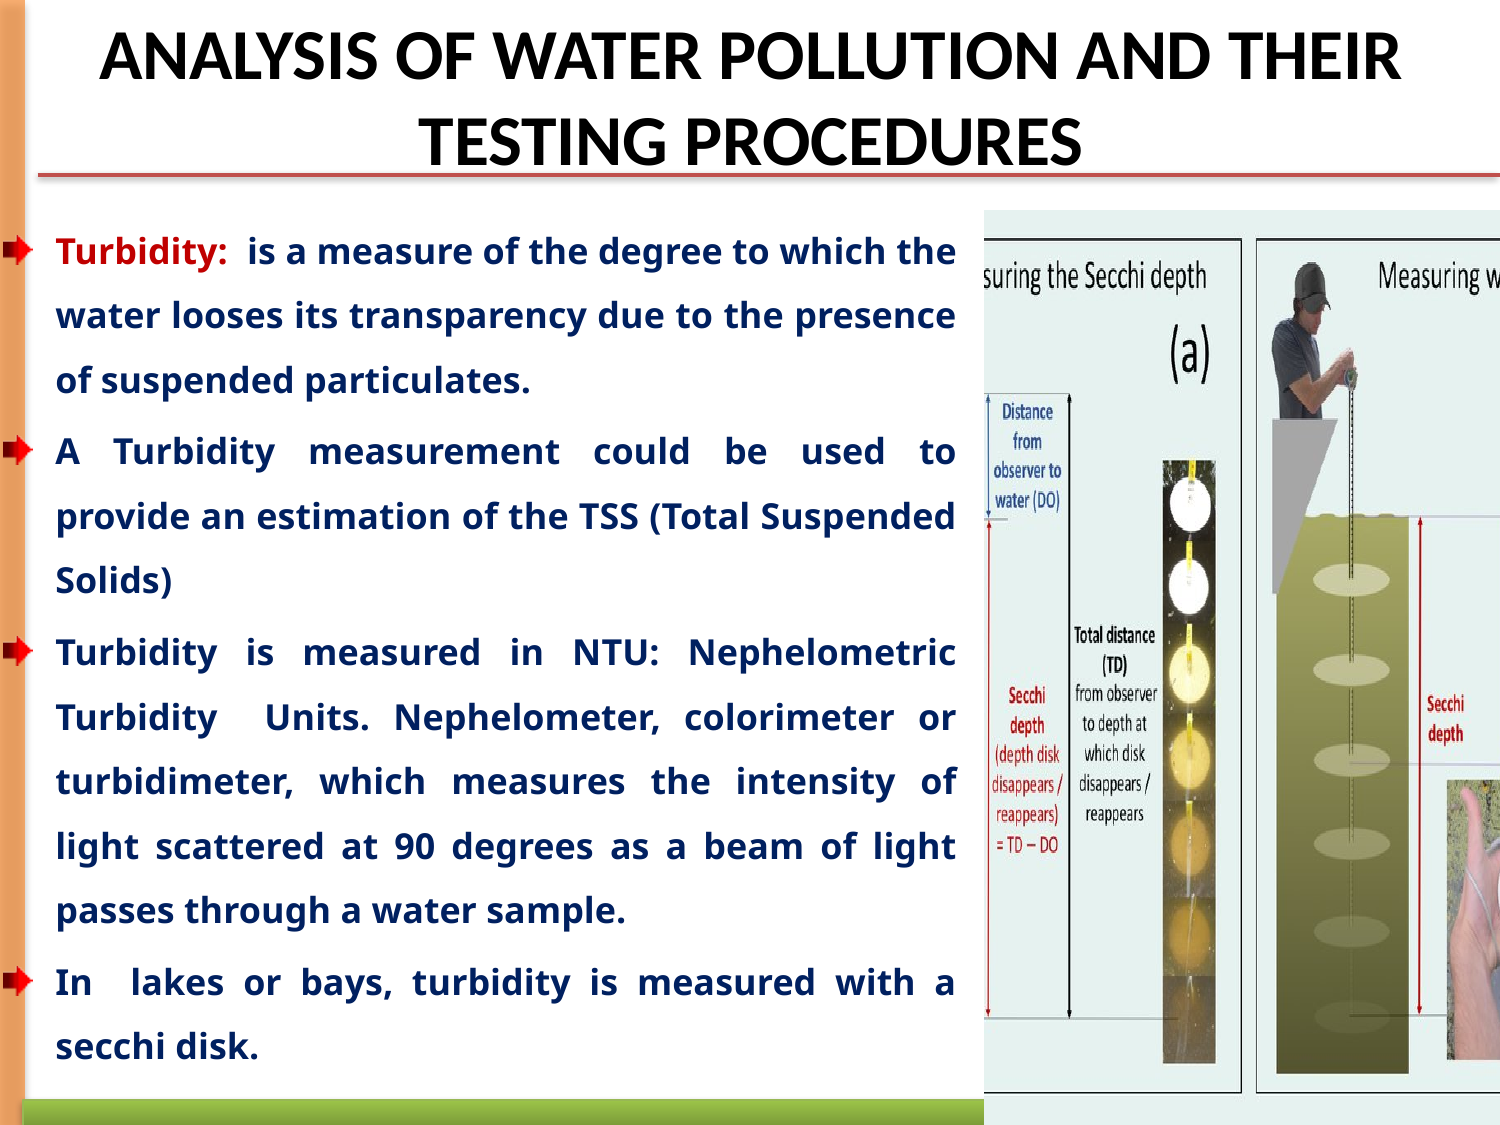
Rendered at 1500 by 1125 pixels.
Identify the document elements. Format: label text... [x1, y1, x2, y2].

picture [3, 636, 33, 666]
title ANALYSIS OF WATER POLLUTION AND THEIR TESTING PROCEDURES [76, 0, 1426, 188]
list Turbidity: is a measure of the degree to which the water looses its transparency due to the presence of suspended particulates. A Turbidity measurement could be used to provide an estimation of the TSS (Total Suspended Solids) Turbidity is measured in NTU: Nephelometric Turbidity Units. Nephelometer, colorimeter or turbidimeter, which measures the intensity of light scattered at 90 degrees as a beam of light passes through a water sample. In lakes or bays, turbidity is measured with a secchi disk. [0, 199, 973, 1079]
picture [3, 235, 33, 265]
picture [3, 966, 33, 996]
picture [3, 435, 33, 465]
picture [984, 210, 1500, 1125]
